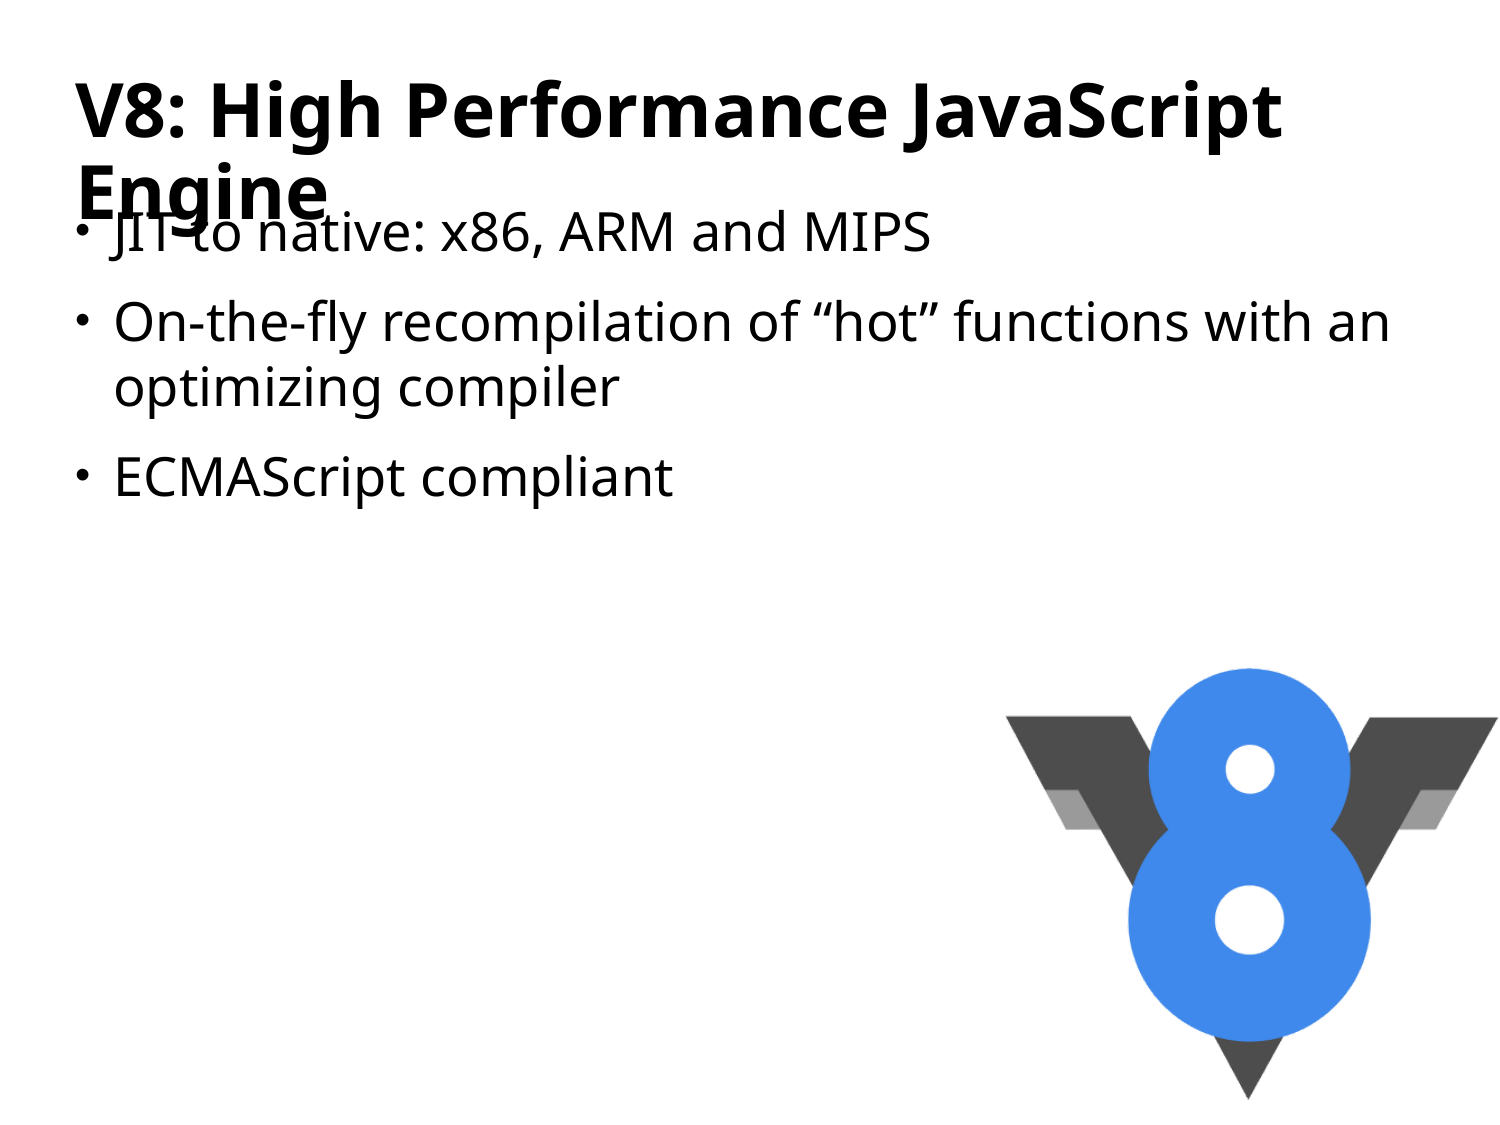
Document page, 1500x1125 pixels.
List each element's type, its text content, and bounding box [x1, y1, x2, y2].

list JIT to native: x86, ARM and MIPS On-the-fly recompilation of “hot” functions with an optimizing compiler ECMAScript compliant [75, 197, 1425, 1084]
picture [996, 664, 1500, 1113]
list V8: High Performance JavaScript Engine [75, 71, 1425, 170]
